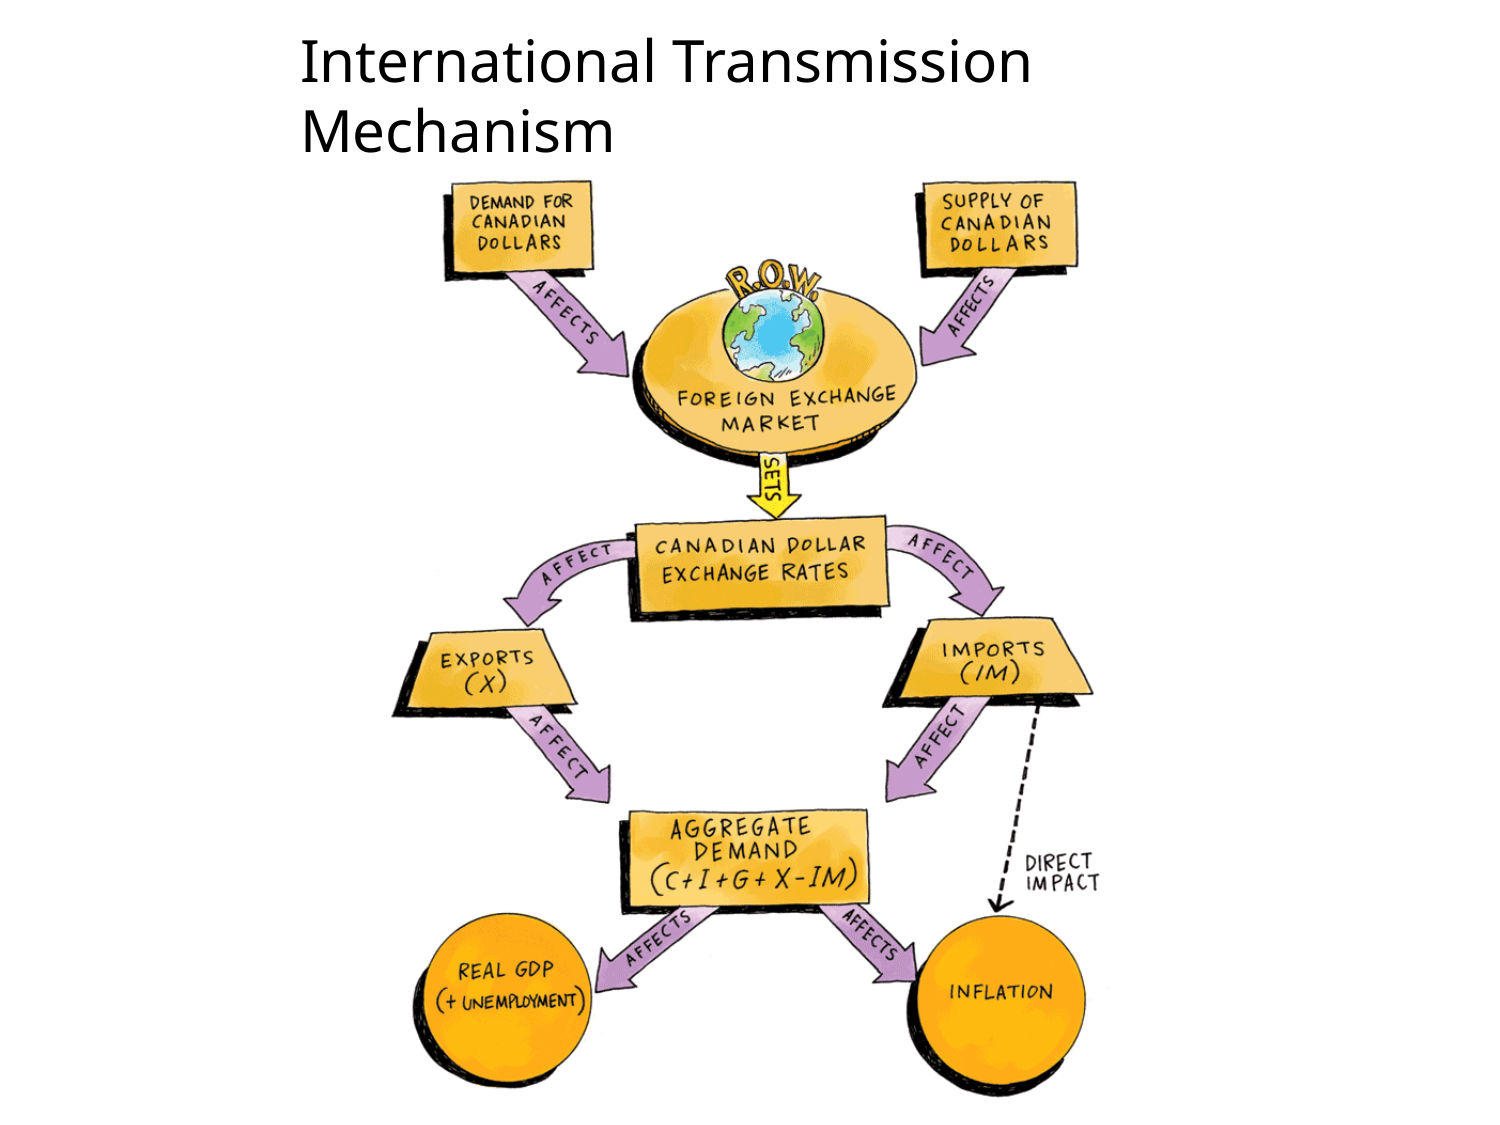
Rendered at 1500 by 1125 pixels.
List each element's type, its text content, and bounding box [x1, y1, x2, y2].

title International Transmission Mechanism [285, 0, 1215, 173]
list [5, 175, 1497, 1102]
